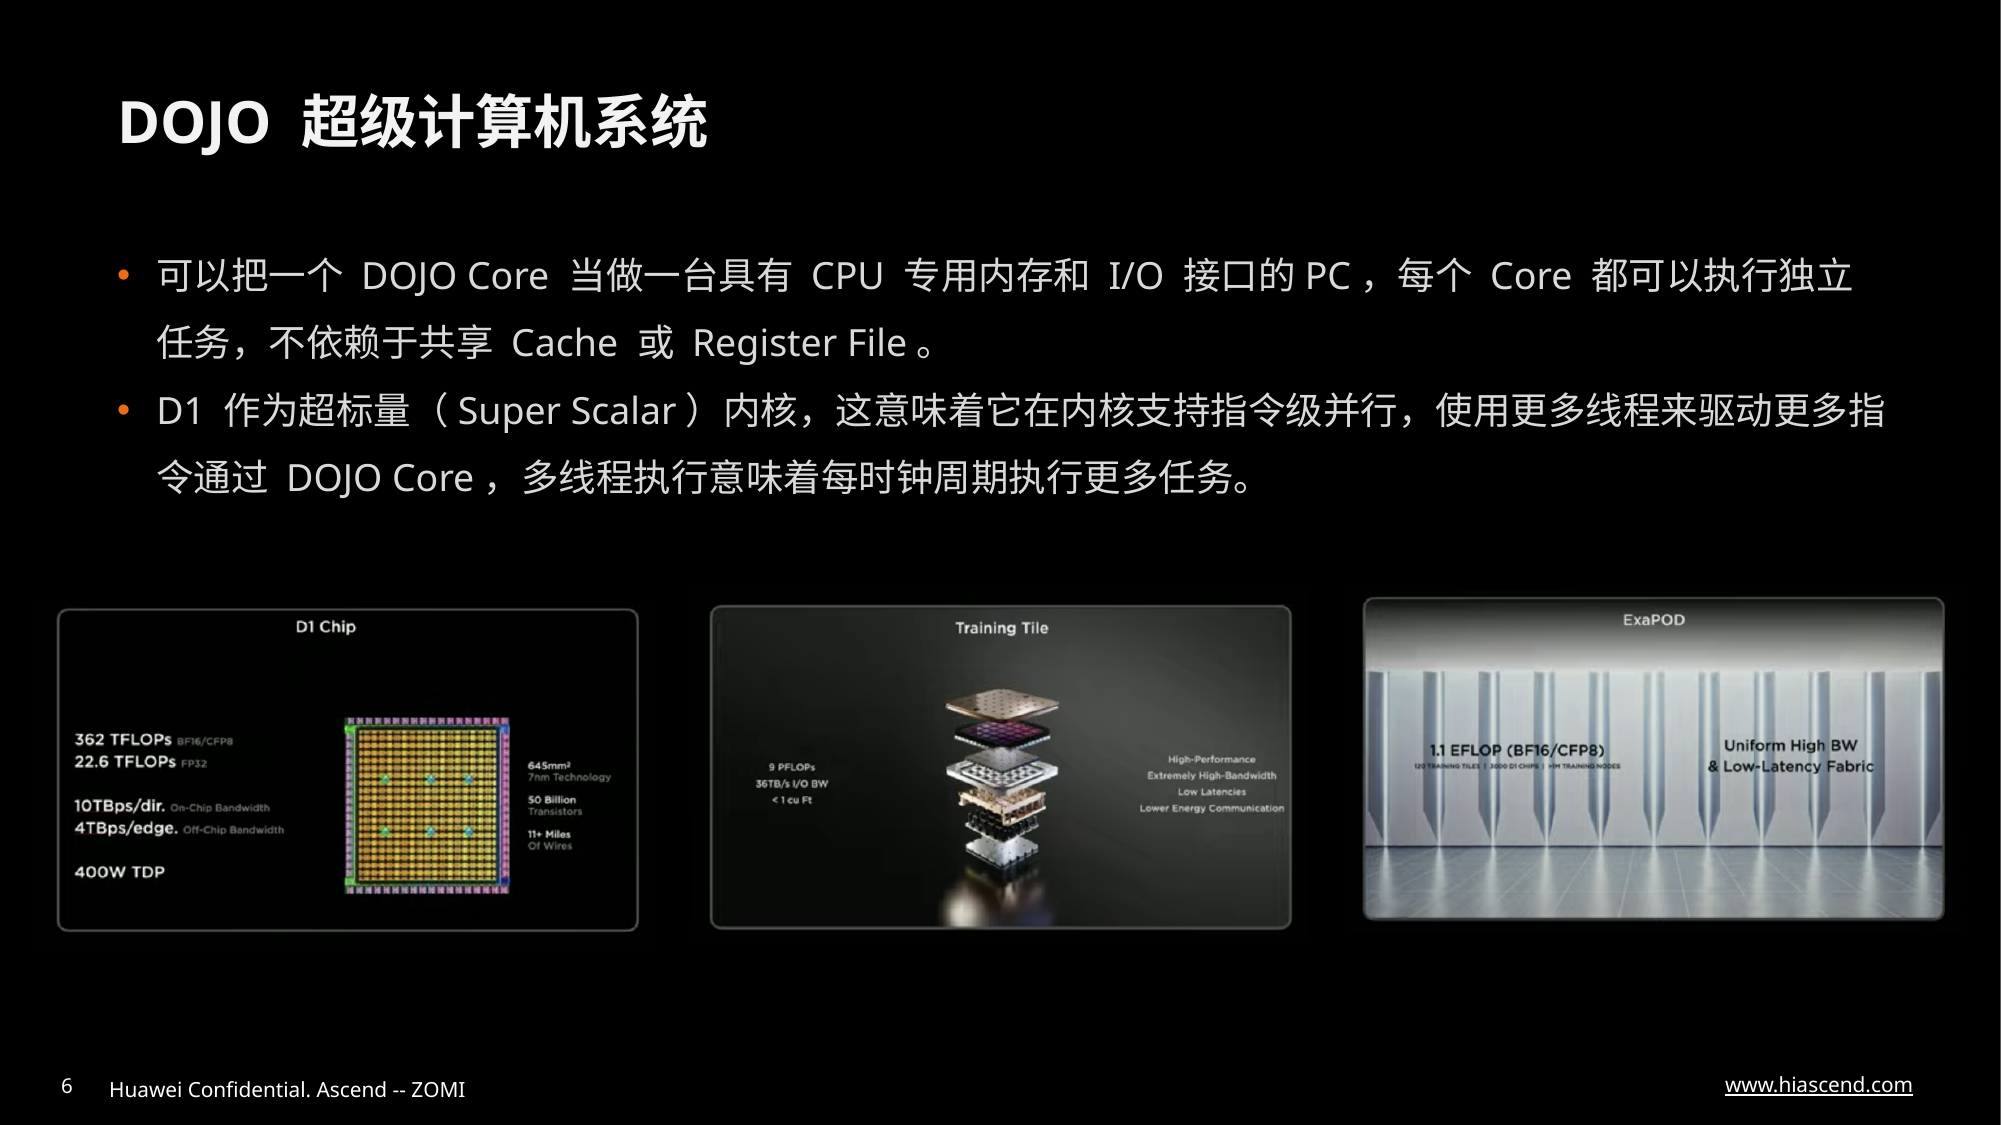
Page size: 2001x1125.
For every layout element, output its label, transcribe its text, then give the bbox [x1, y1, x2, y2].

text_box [39, 589, 1962, 951]
title DOJO 超级计算机系统 [102, 76, 1901, 173]
list 可以把一个 DOJO Core 当做一台具有 CPU 专用内存和 I/O 接口的PC，每个 Core 都可以执行独立任务，不依赖于共享 Cache 或 Register File。 D1 作为超标量（Super Scalar）内核，这意味着它在内核支持指令级并行，使用更多线程来驱动更多指令通过 DOJO Core，多线程执行意味着每时钟周期执行更多任务。 [102, 221, 1901, 539]
